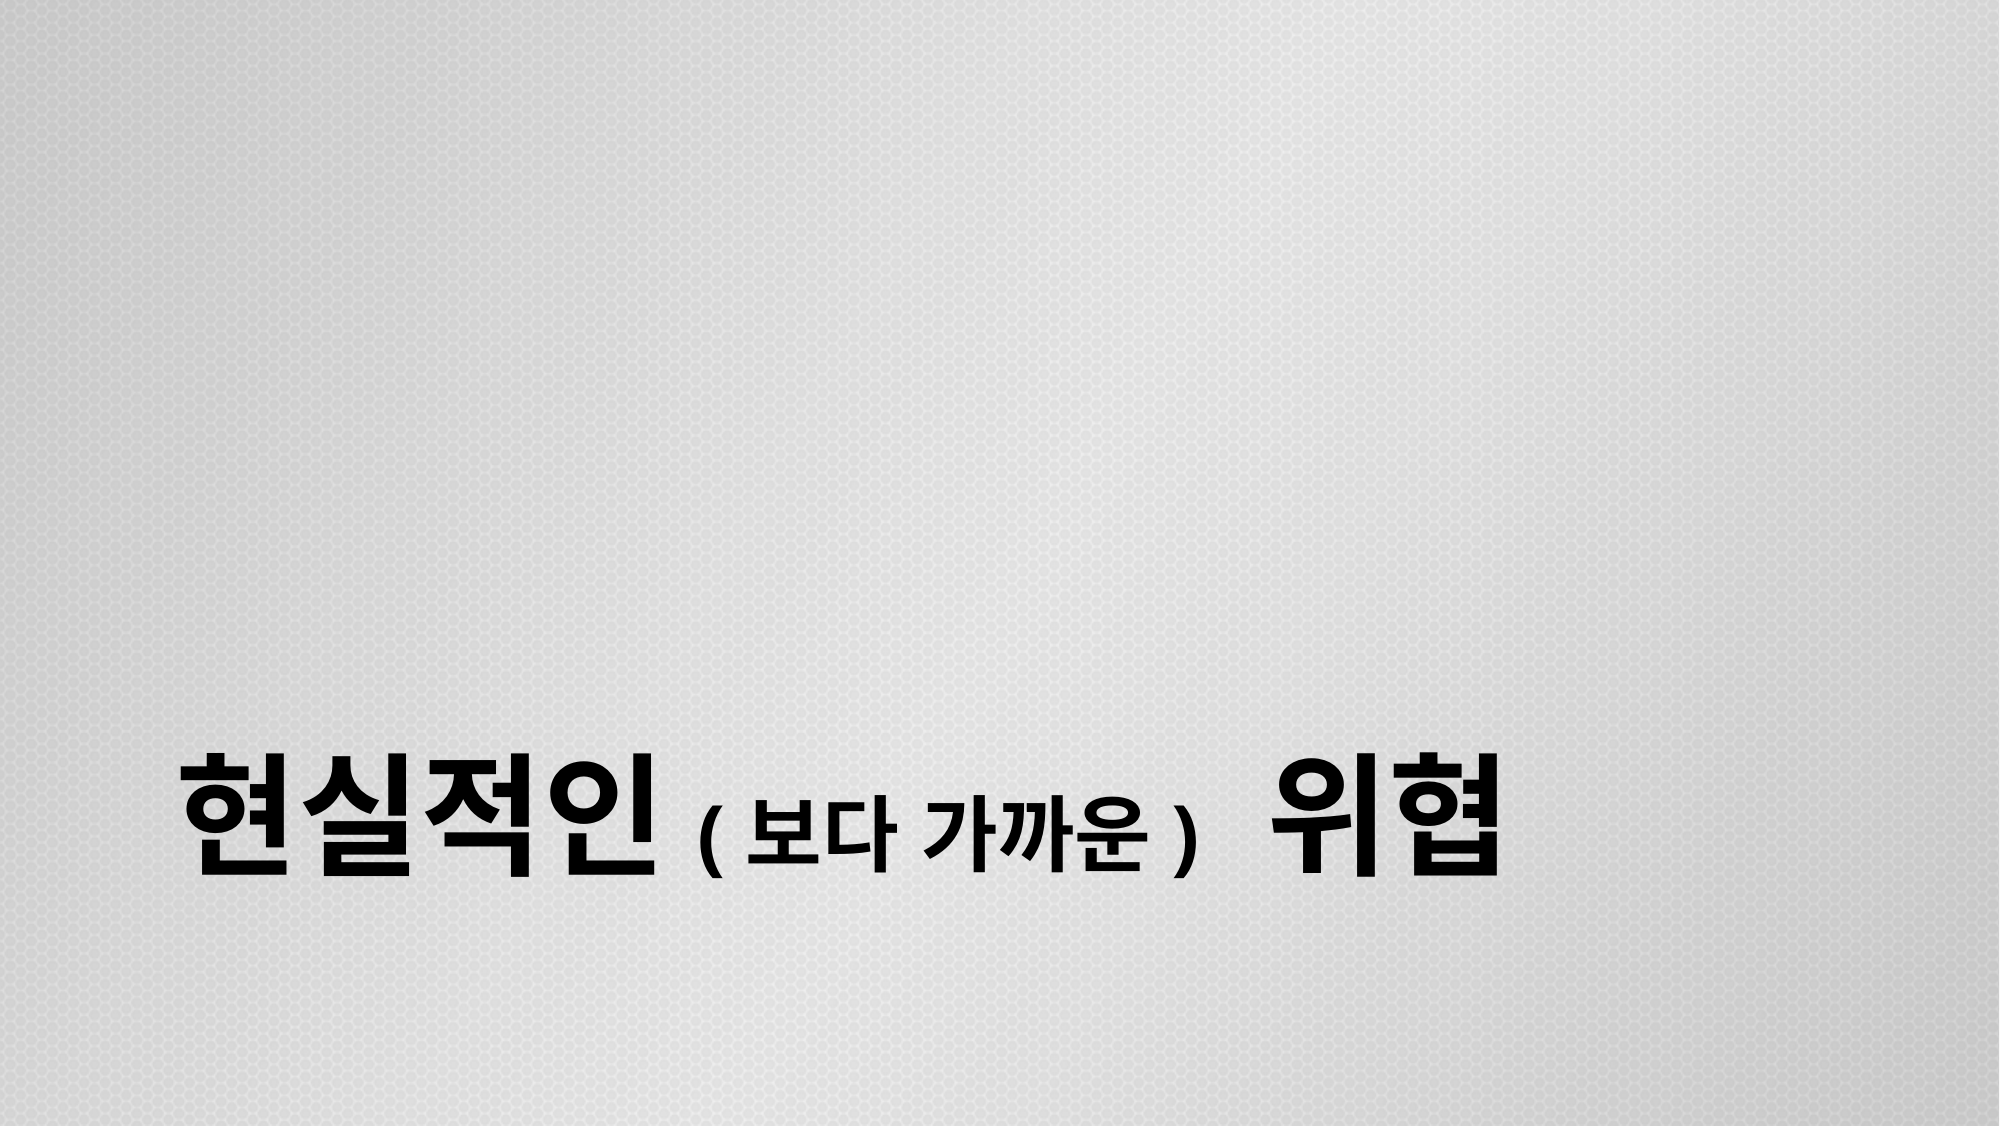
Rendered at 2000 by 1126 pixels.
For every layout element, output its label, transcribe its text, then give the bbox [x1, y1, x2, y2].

title 현실적인(보다 가까운) 위협 [157, 723, 1858, 947]
picture [0, 0, 2000, 1126]
